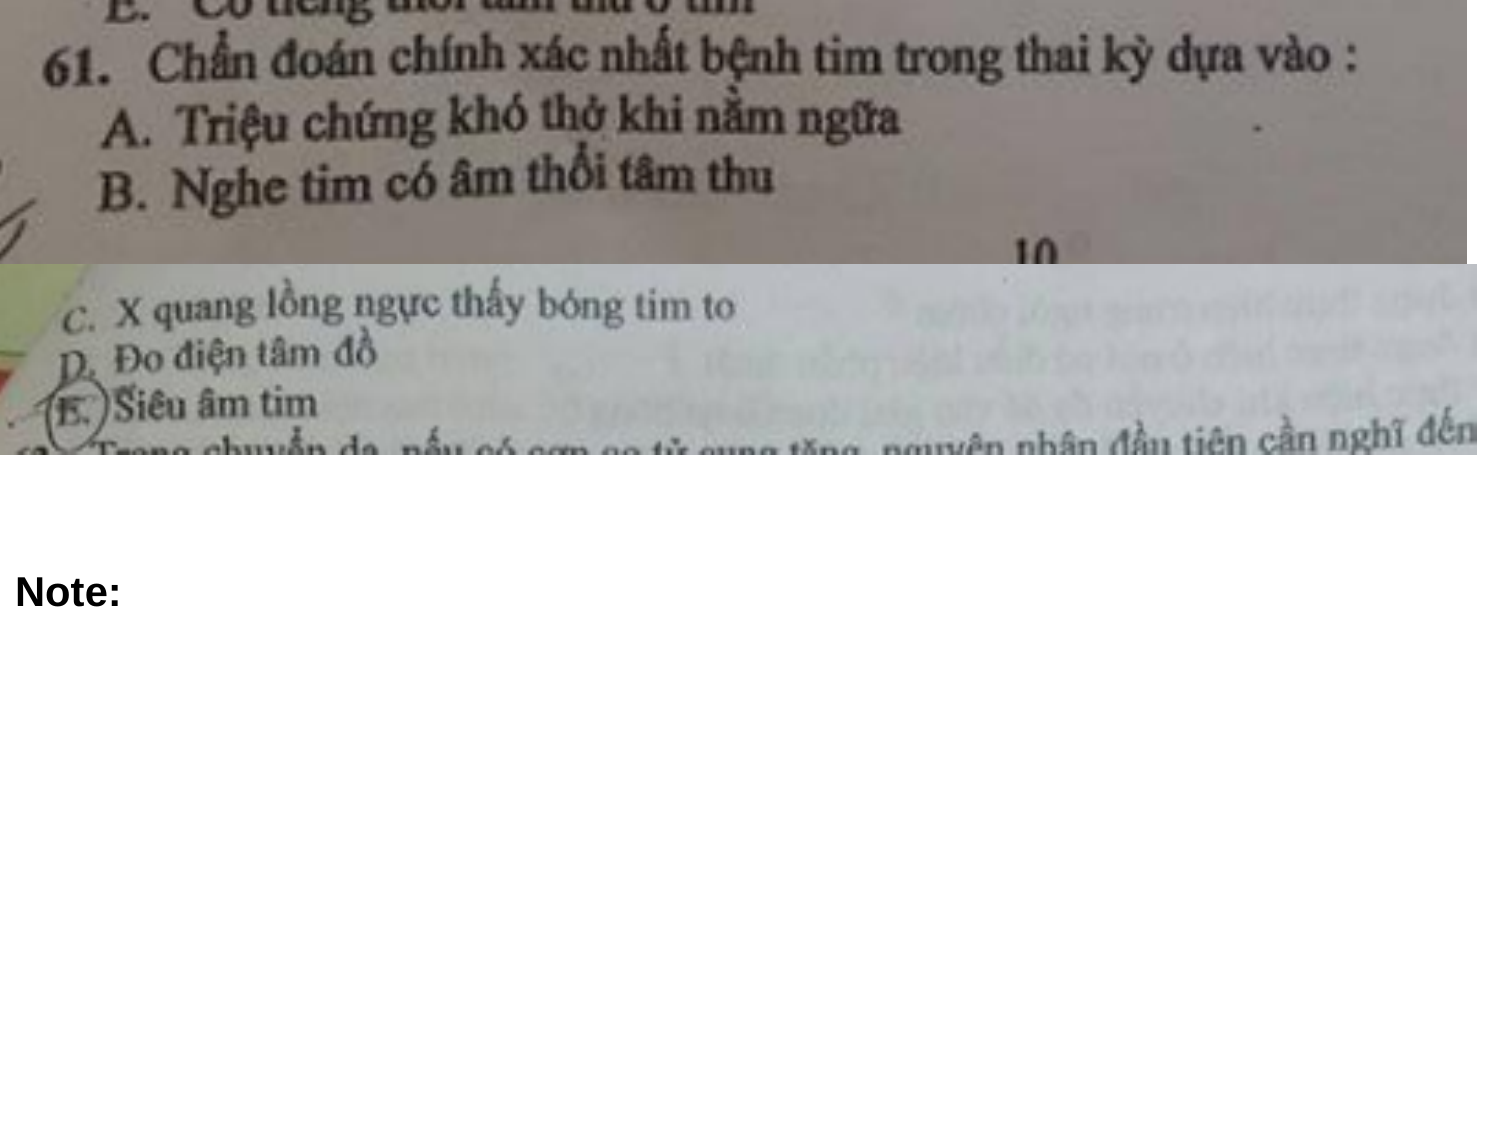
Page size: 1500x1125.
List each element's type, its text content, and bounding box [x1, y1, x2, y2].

subtitle Note: [0, 562, 1500, 1094]
picture [0, 0, 1477, 455]
